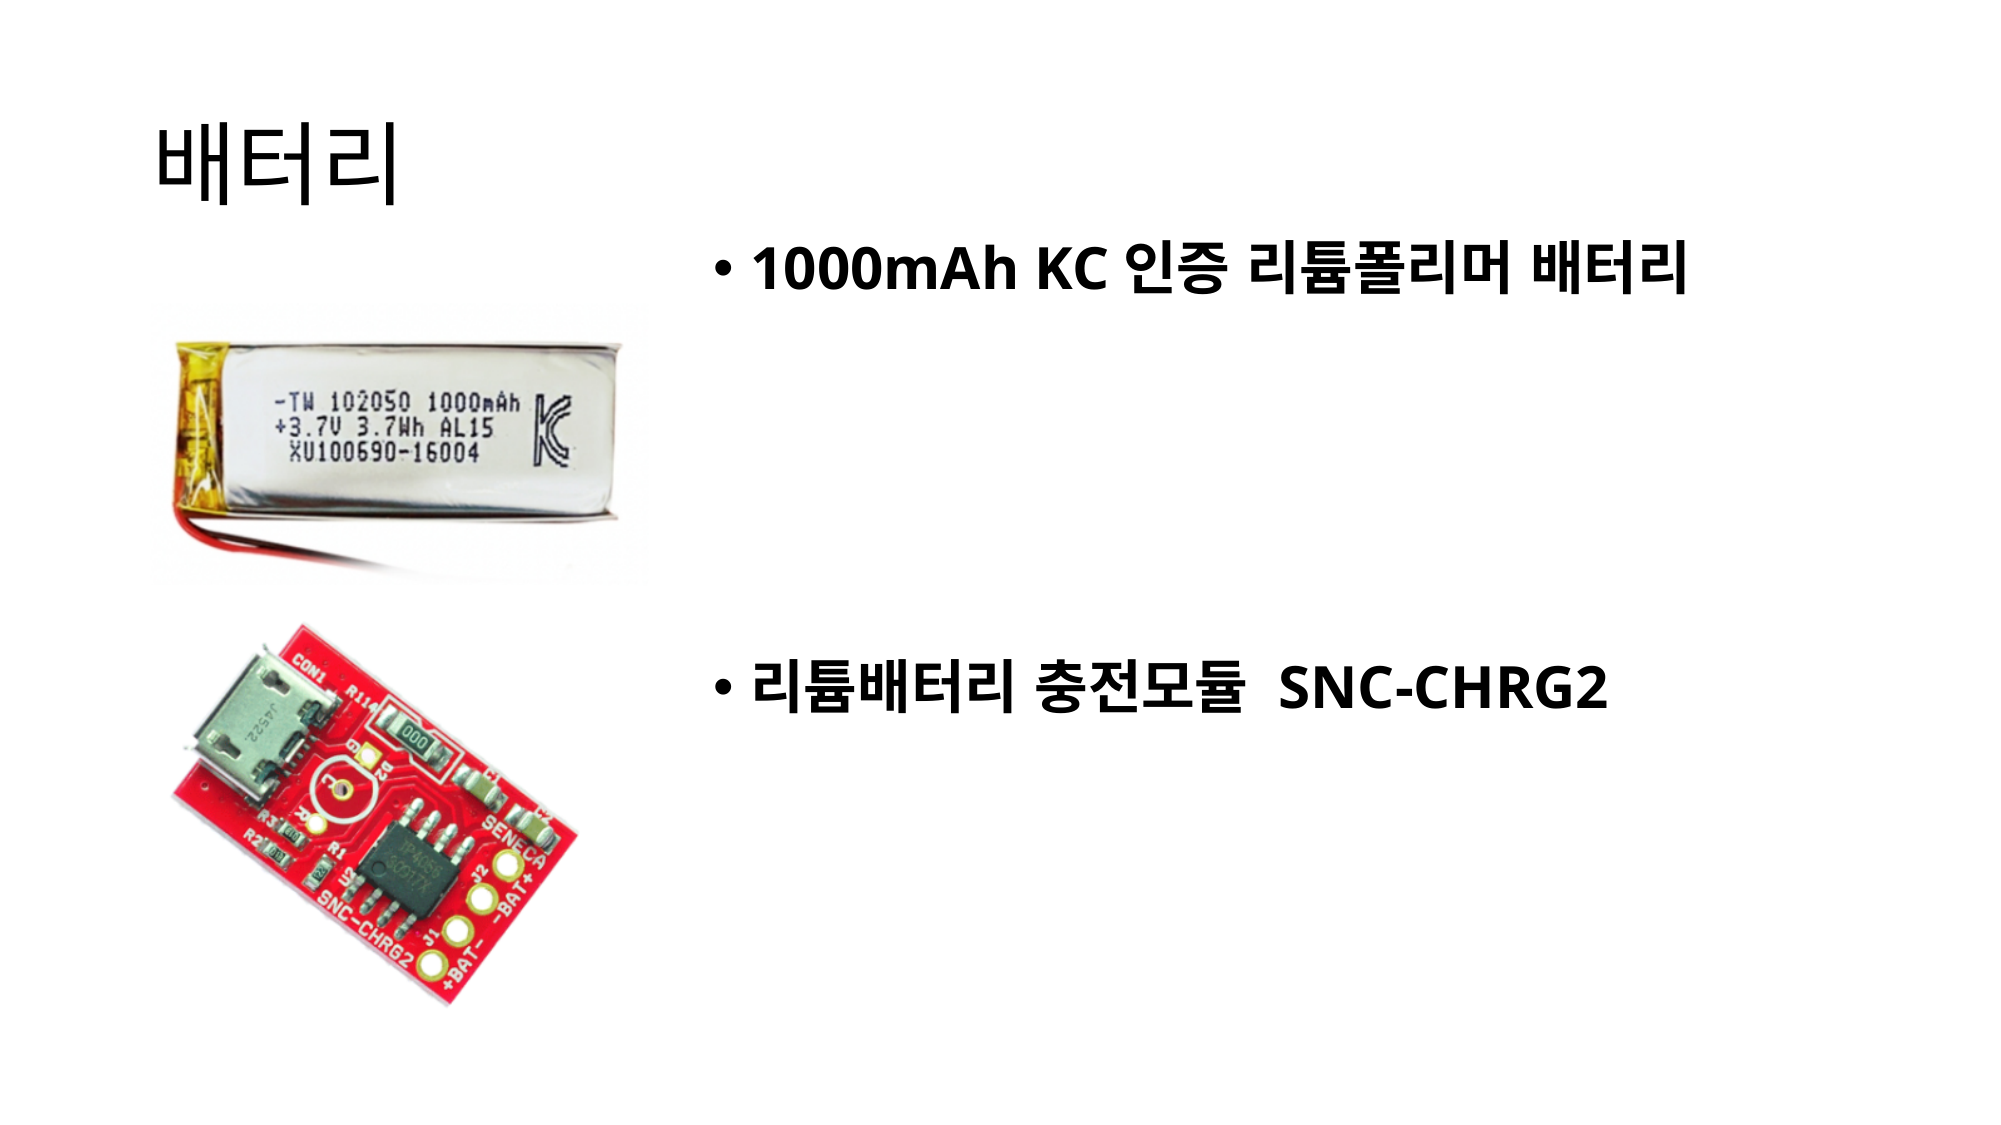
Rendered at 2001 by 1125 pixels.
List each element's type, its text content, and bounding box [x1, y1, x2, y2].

picture [150, 303, 649, 1025]
list 1000mAh KC인증 리튬폴리머 배터리 리튬배터리 충전모듈 SNC-CHRG2 [698, 231, 1863, 1014]
title 배터리 [137, 59, 1863, 278]
